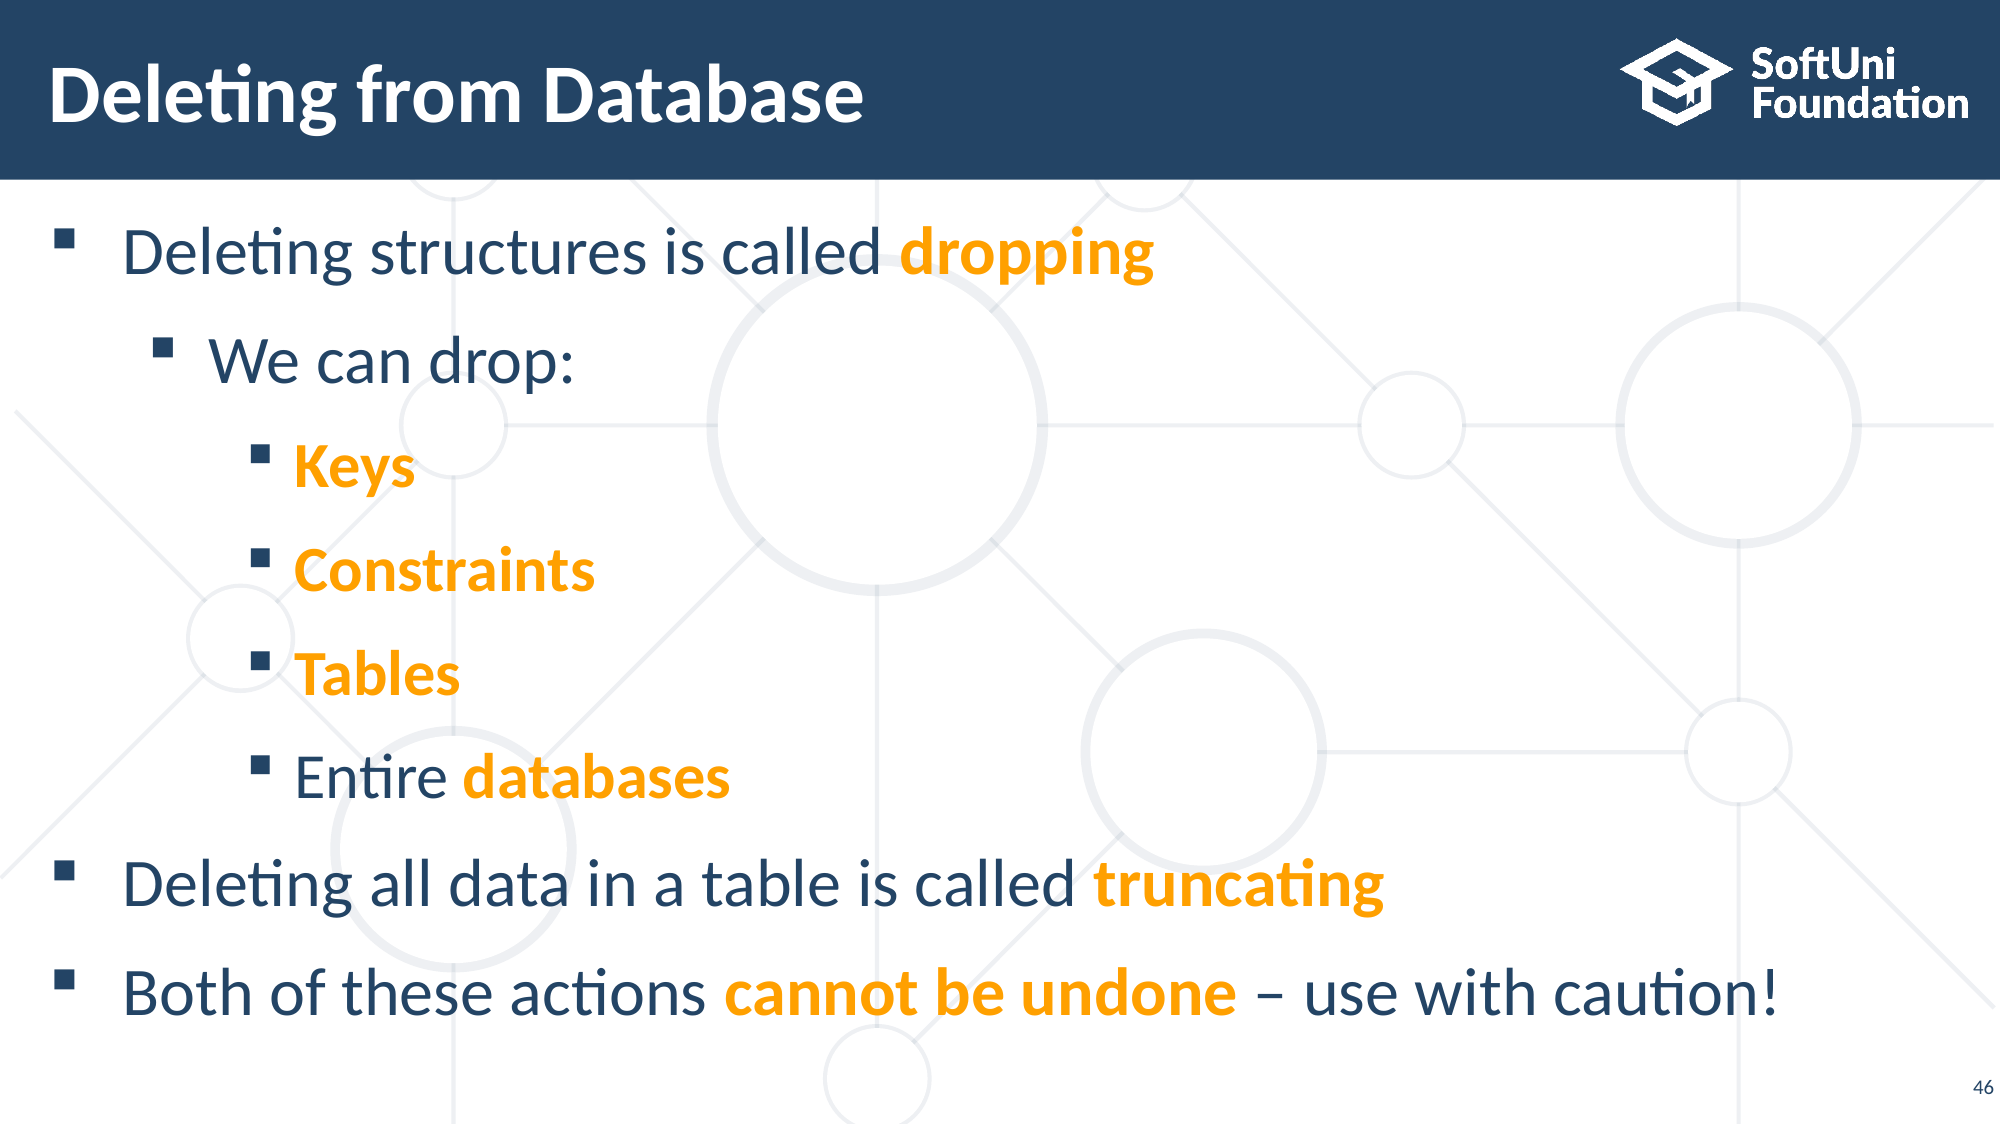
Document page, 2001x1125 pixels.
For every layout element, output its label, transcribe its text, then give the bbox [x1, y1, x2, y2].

slide_number 46 [1929, 1070, 2000, 1103]
list Deleting structures is called dropping We can drop: Keys Constraints Tables Entire databases Deleting all data in a table is called truncating Both of these actions cannot be undone – use with caution! [31, 196, 1970, 1050]
picture [1619, 38, 1968, 126]
title Deleting from Database [31, 16, 1591, 162]
